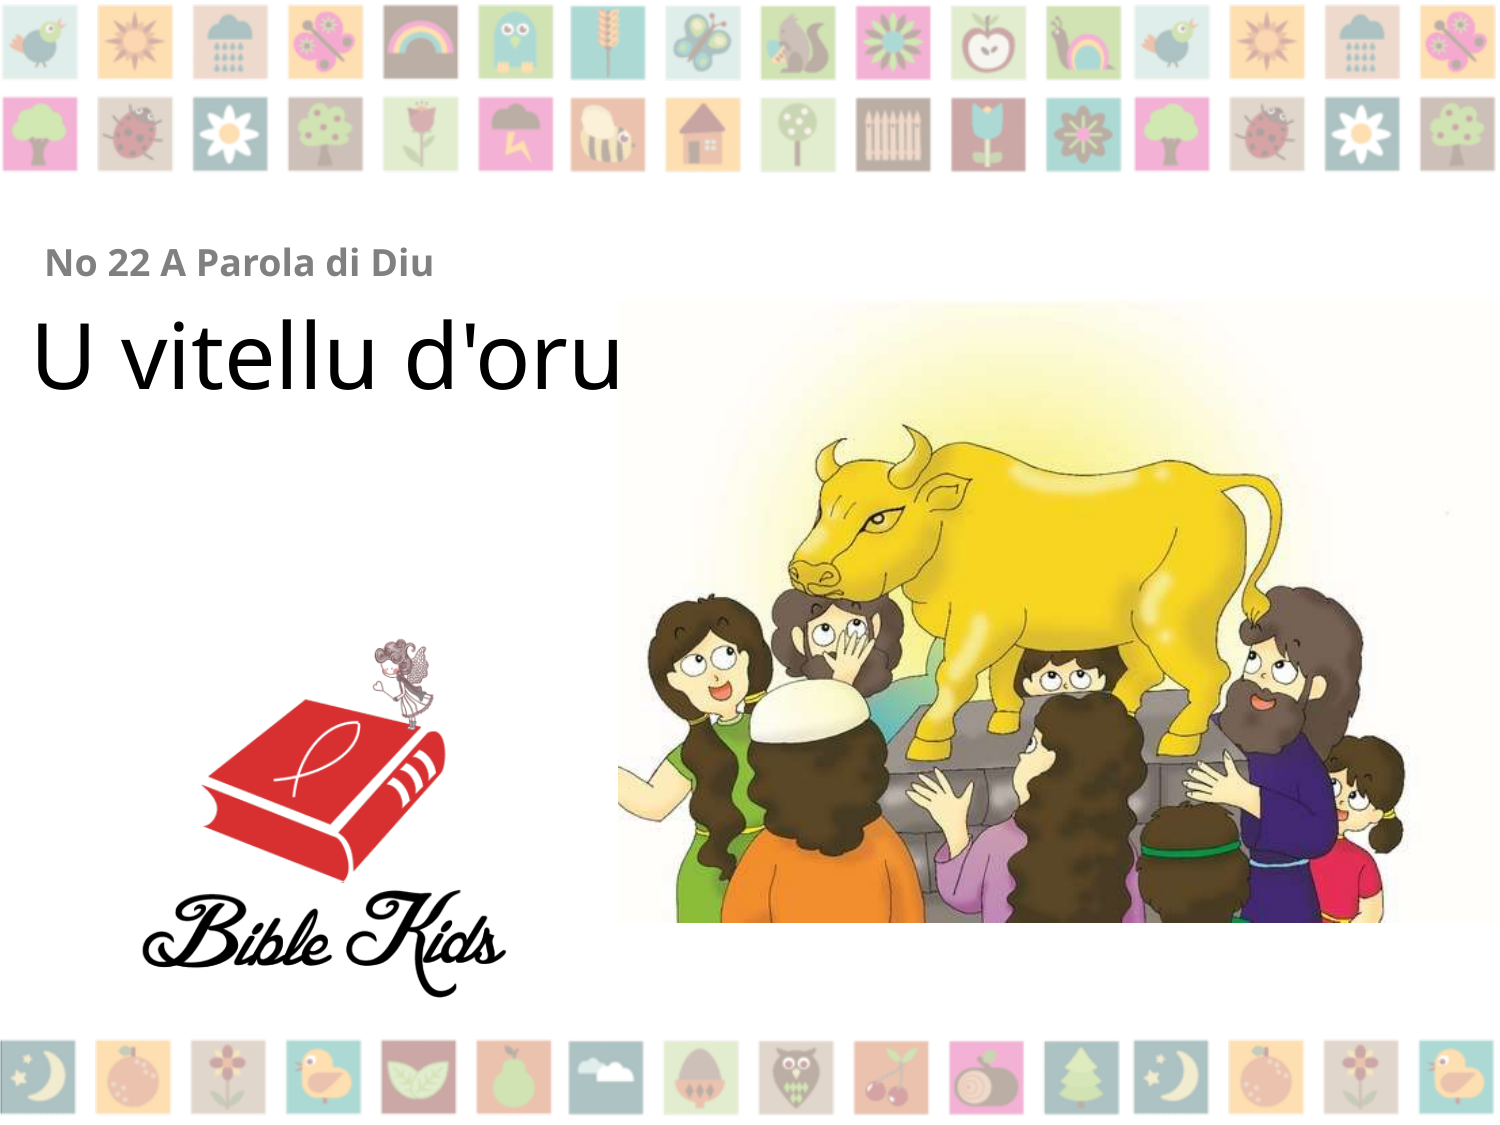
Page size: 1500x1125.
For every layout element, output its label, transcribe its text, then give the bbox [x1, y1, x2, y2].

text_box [0, 1028, 1500, 1118]
picture [117, 600, 544, 1027]
picture [618, 300, 1500, 923]
text_box U vitellu d'oru [5, 290, 651, 416]
text_box No 22 A Parola di Diu [29, 231, 543, 290]
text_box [0, 3, 1500, 181]
